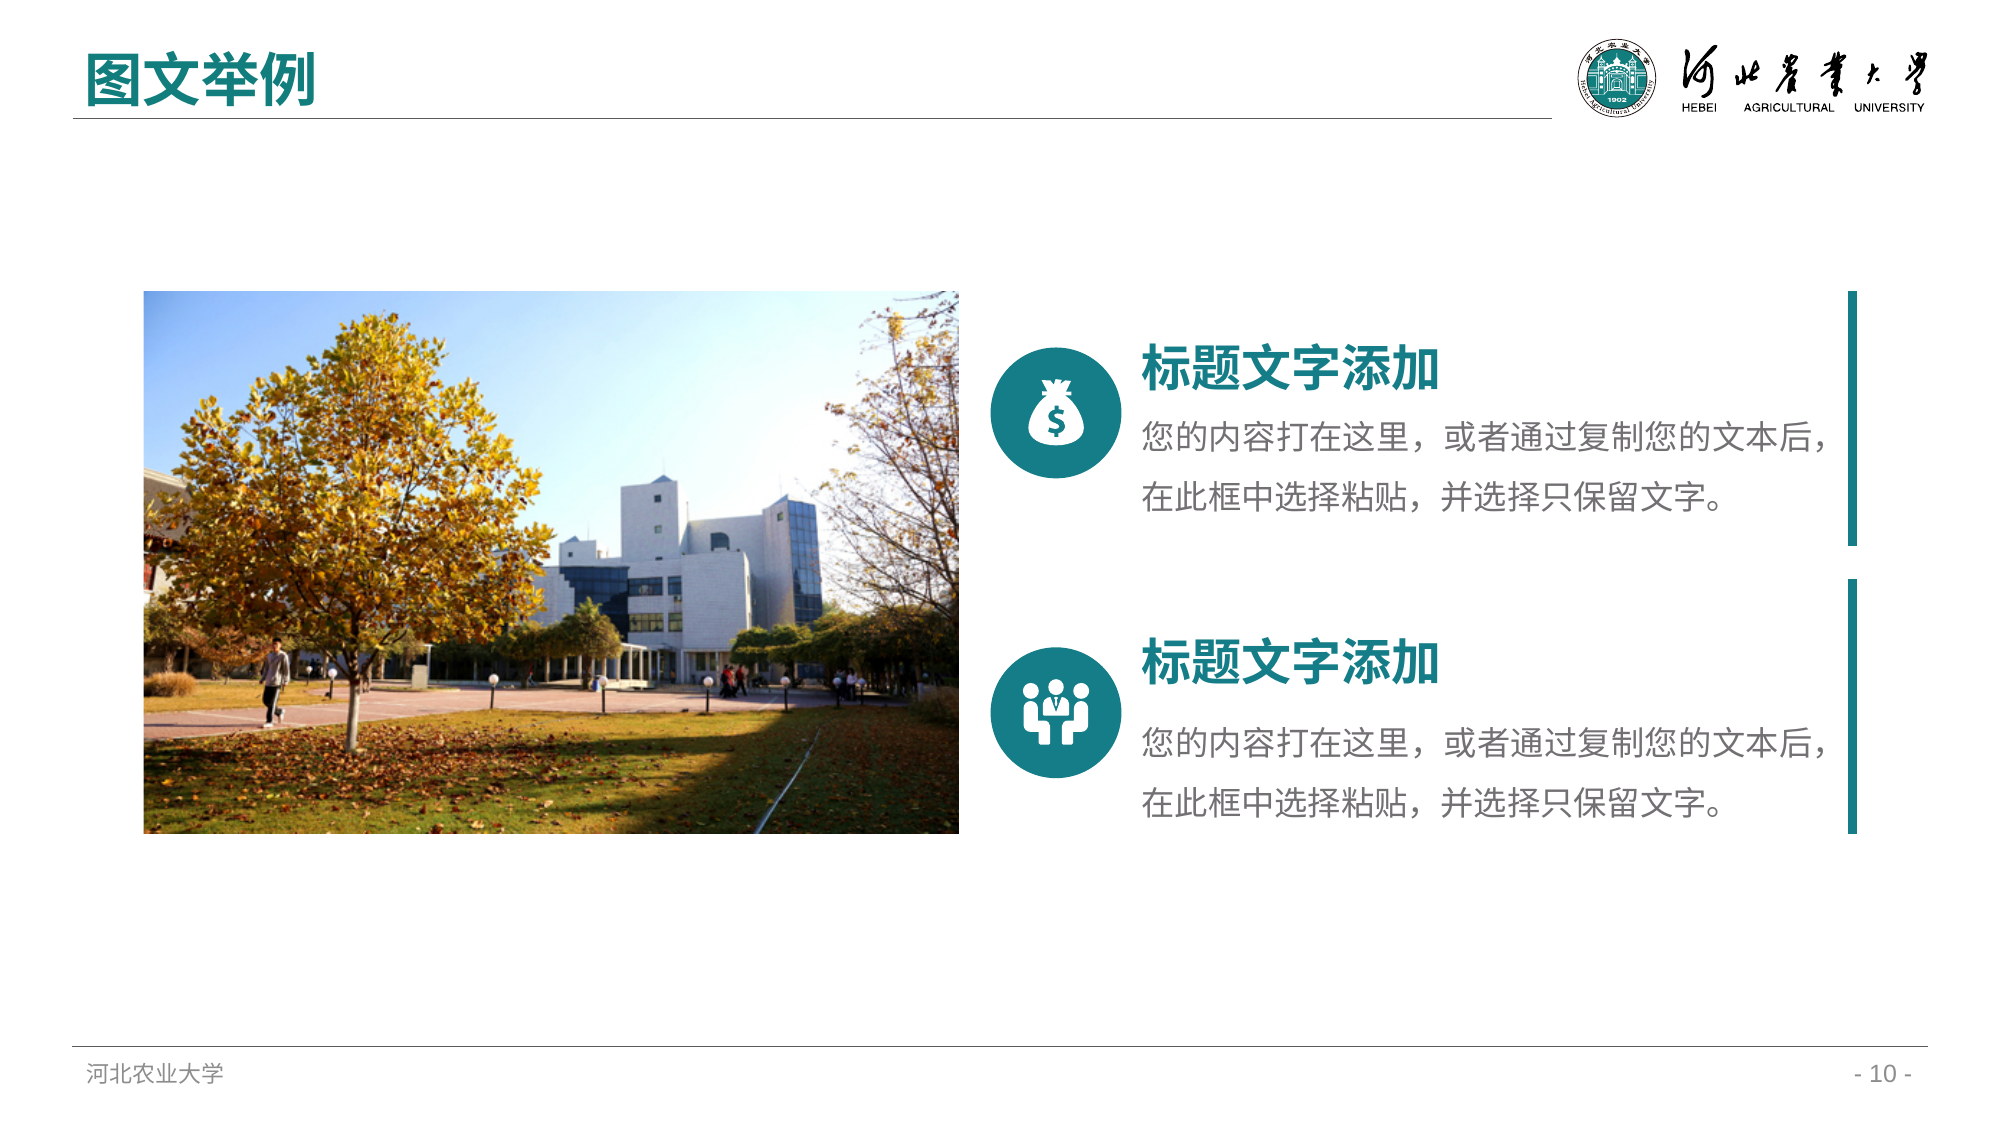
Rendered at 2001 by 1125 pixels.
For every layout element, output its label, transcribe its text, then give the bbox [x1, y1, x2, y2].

footer 河北农业大学 [71, 1048, 747, 1097]
list 图文举例 [69, 38, 1557, 117]
text_box 您的内容打在这里，或者通过复制您的文本后，在此框中选择粘贴，并选择只保留文字。 [1127, 388, 1848, 524]
slide_number - 10 - [1477, 1048, 1928, 1097]
picture [143, 291, 959, 834]
text_box [989, 291, 1848, 546]
text_box 您的内容打在这里，或者通过复制您的文本后，在此框中选择粘贴，并选择只保留文字。 [1127, 694, 1848, 830]
text_box [1848, 291, 1857, 546]
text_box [990, 347, 1122, 779]
text_box 标题文字添加 [1127, 317, 1542, 388]
text_box [1848, 579, 1857, 834]
text_box [989, 579, 1848, 834]
text_box 标题文字添加 [1127, 611, 1566, 694]
